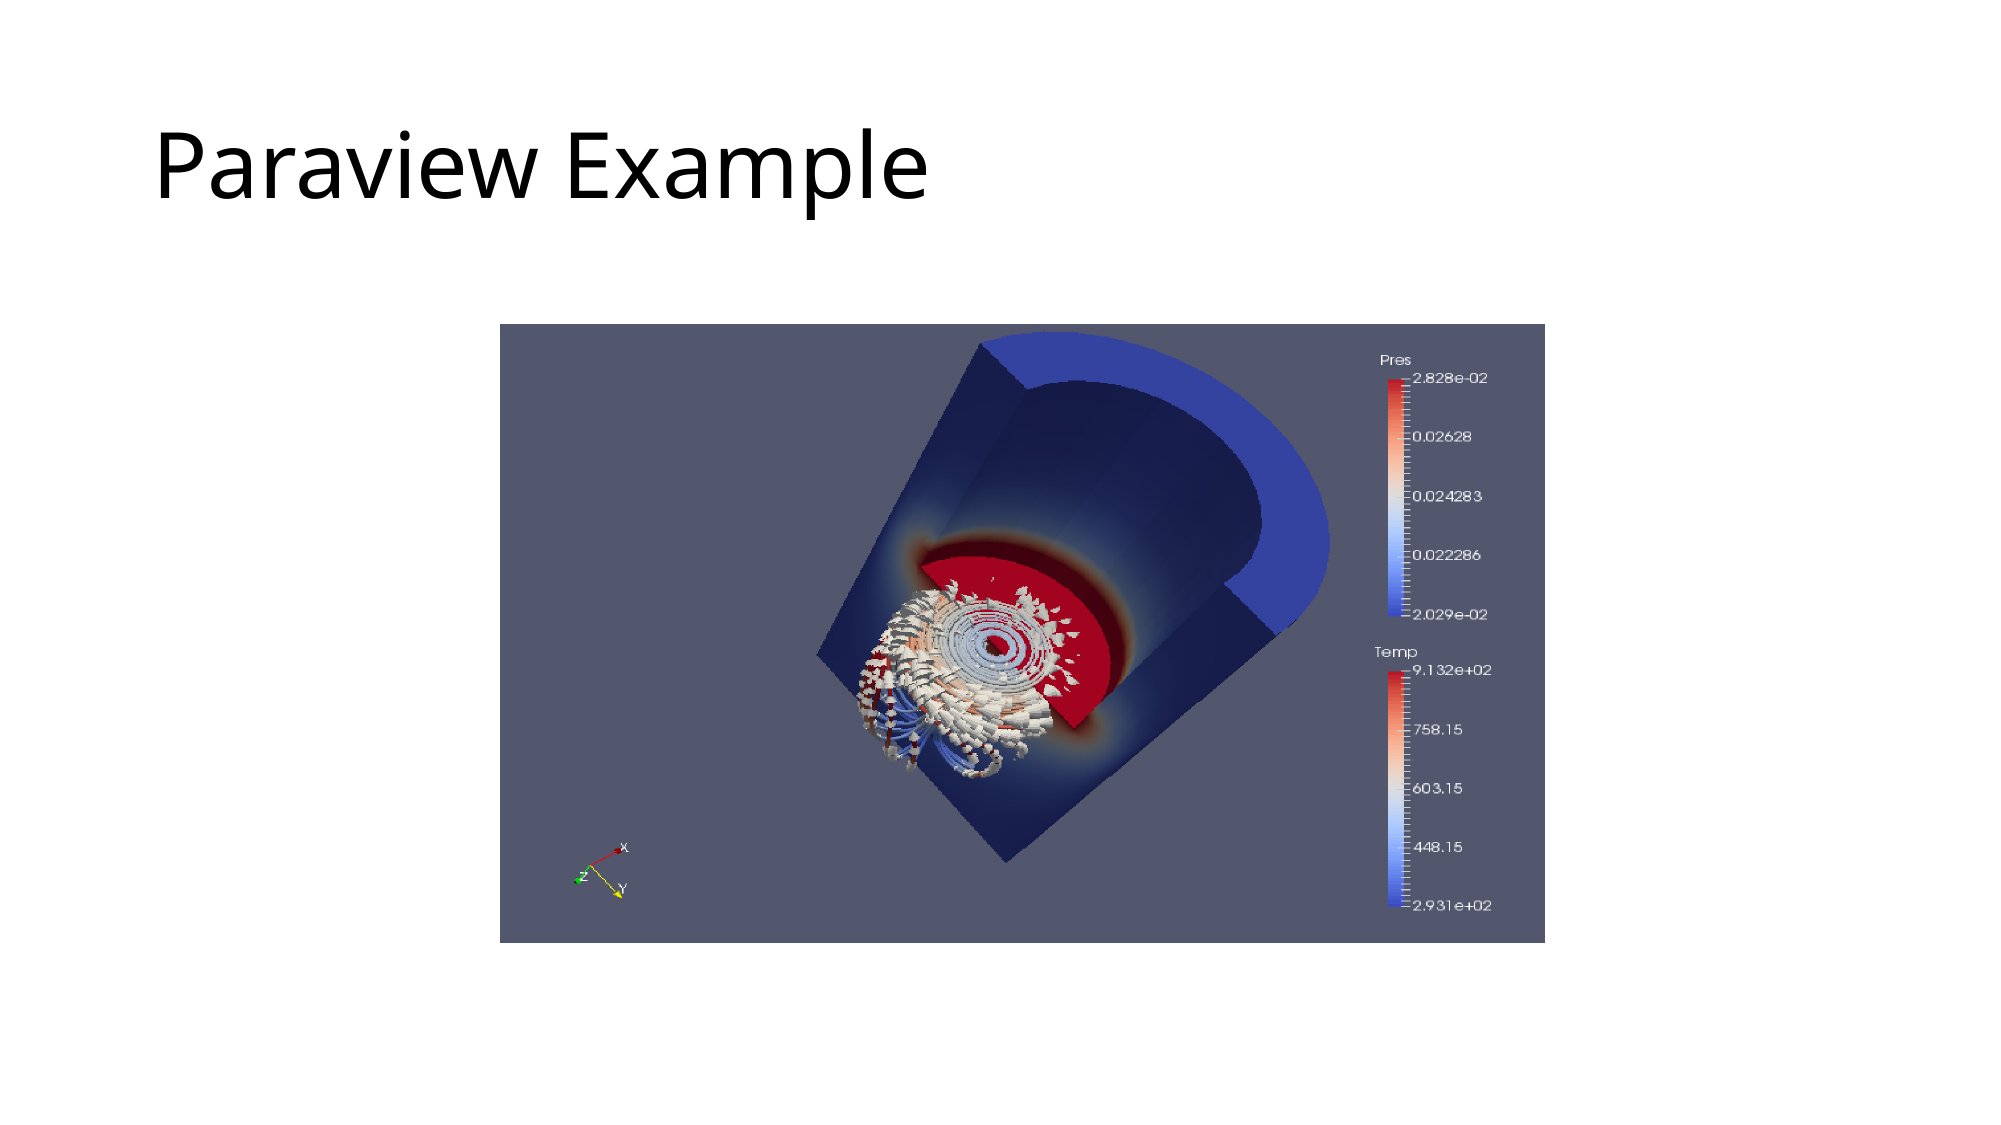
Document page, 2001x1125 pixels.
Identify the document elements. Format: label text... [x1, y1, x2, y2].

title Paraview Example [137, 59, 1863, 278]
picture [499, 324, 1545, 943]
